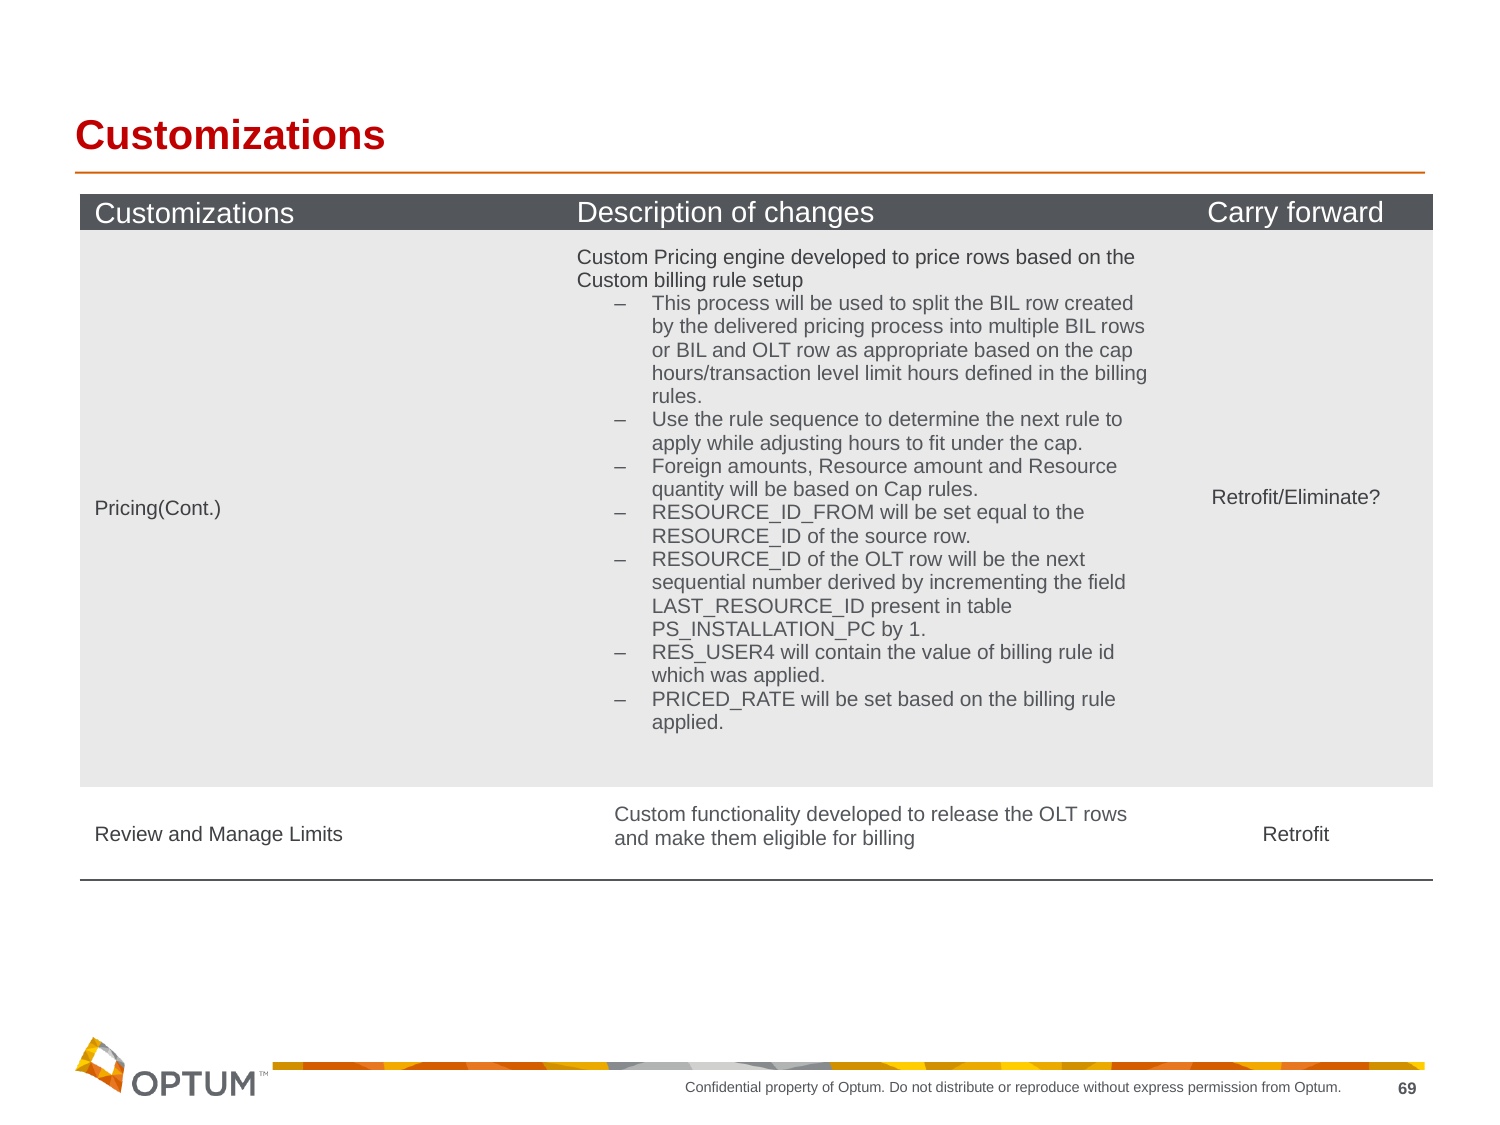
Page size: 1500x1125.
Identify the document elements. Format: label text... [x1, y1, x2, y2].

table_cell Pricing(Cont.) [80, 230, 562, 787]
title Customizations [75, 31, 1425, 158]
table_cell Custom functionality developed to release the OLT rows and make them eligible for billing [562, 787, 1159, 879]
table_cell Review and Manage Limits [80, 787, 562, 879]
table_cell Retrofit [1159, 787, 1433, 879]
table_cell Custom Pricing engine developed to price rows based on the Custom billing rule setup This process will be used to split the BIL row created by the delivered pricing process into multiple BIL rows or BIL and OLT row as appropriate based on the cap hours/transaction level limit hours defined in the billing rules. Use the rule sequence to determine the next rule to apply while adjusting hours to fit under the cap. Foreign amounts, Resource amount and Resource quantity will be based on Cap rules. RESOURCE_ID_FROM will be set equal to the RESOURCE_ID of the source row. RESOURCE_ID of the OLT row will be the next sequential number derived by incrementing the field LAST_RESOURCE_ID present in table PS_INSTALLATION_PC by 1. RES_USER4 will contain the value of billing rule id which was applied. PRICED_RATE will be set based on the billing rule applied. [562, 230, 1159, 787]
table_header Carry forward [1159, 196, 1433, 230]
table_header Customizations [80, 196, 562, 230]
picture [75, 1037, 268, 1096]
table_header Description of changes [562, 196, 1159, 230]
picture [273, 1062, 1425, 1070]
table_cell Retrofit/Eliminate? [1159, 230, 1433, 787]
